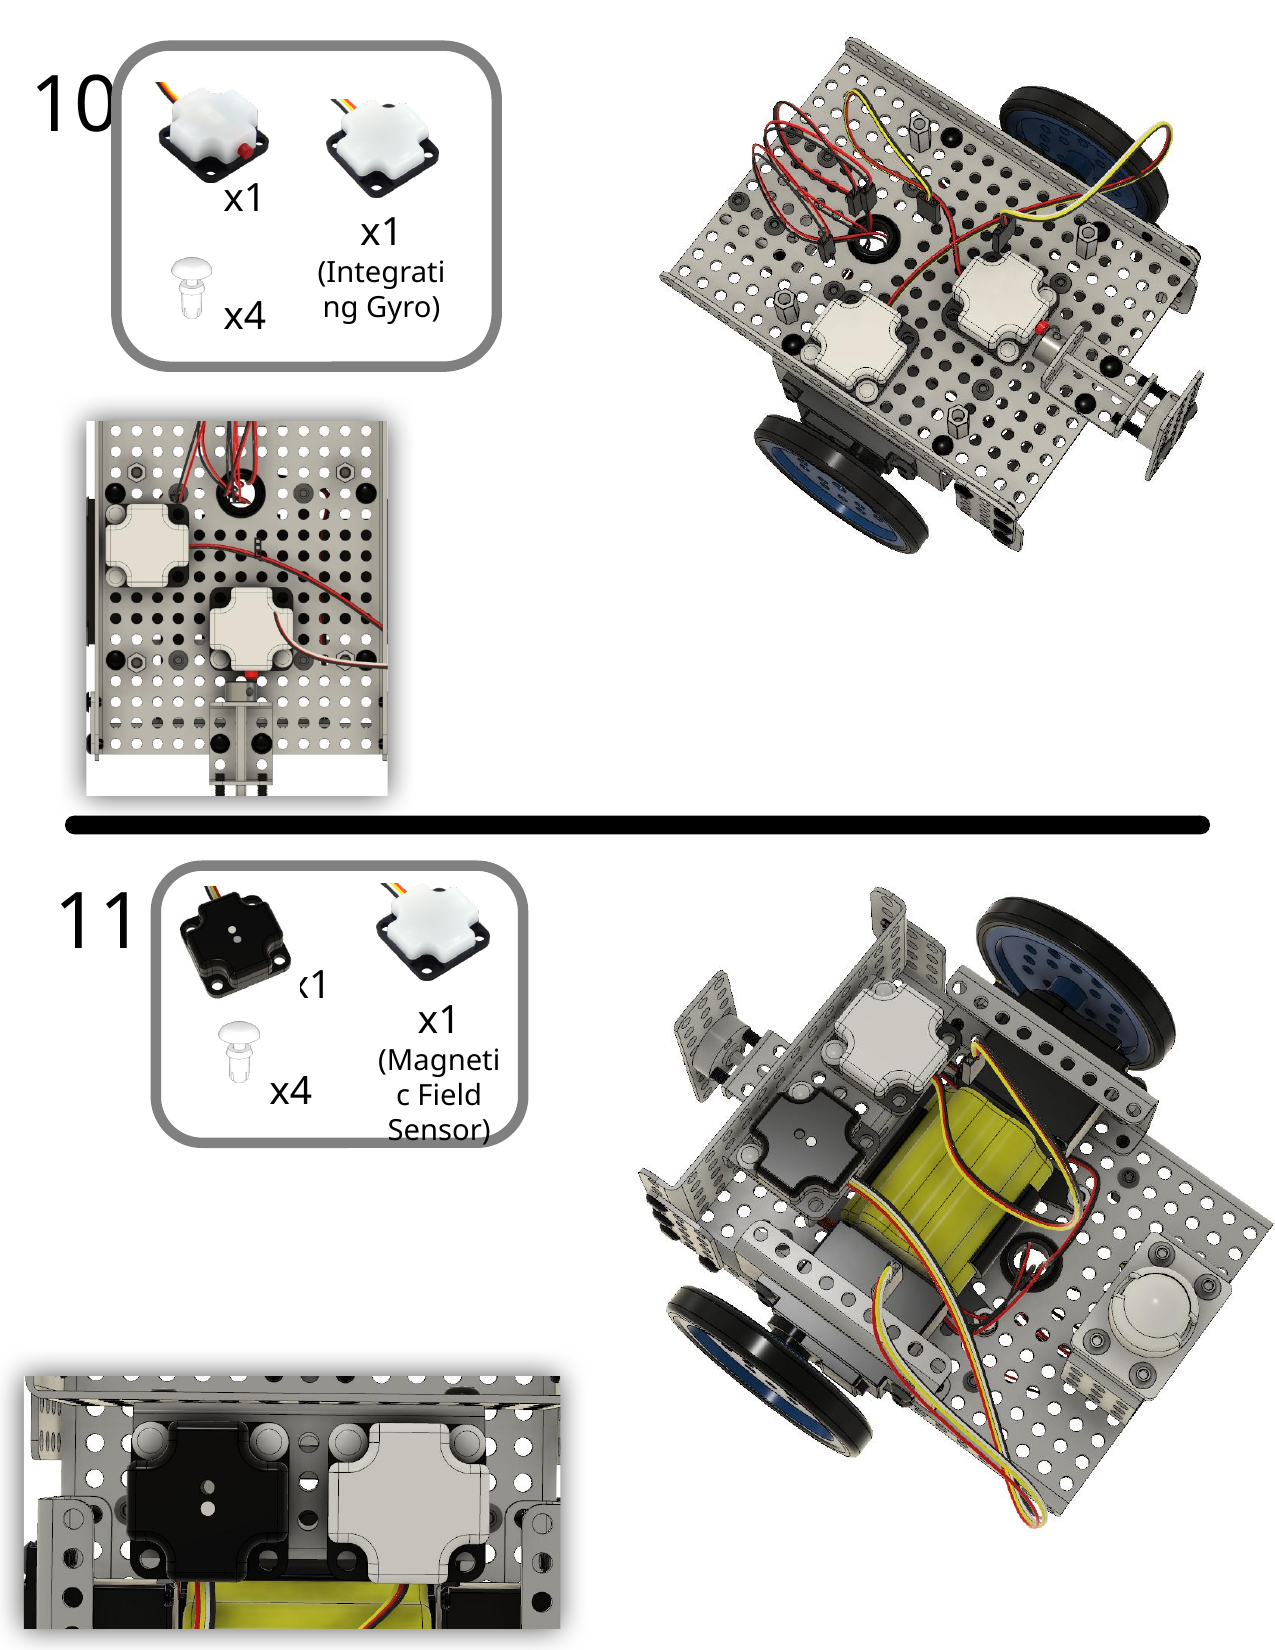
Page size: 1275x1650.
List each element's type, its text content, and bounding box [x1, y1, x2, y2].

picture [218, 1021, 260, 1083]
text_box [64, 815, 1211, 835]
text_box 11 [39, 863, 159, 972]
picture [155, 82, 269, 183]
picture [623, 884, 1275, 1533]
text_box [154, 864, 525, 1144]
picture [326, 99, 439, 198]
picture [652, 16, 1275, 568]
text_box x1 (Integrating Gyro) [297, 199, 466, 331]
picture [173, 886, 300, 1005]
picture [171, 257, 212, 319]
text_box x1 [273, 951, 347, 1014]
picture [86, 421, 388, 796]
picture [376, 883, 490, 981]
picture [23, 1376, 561, 1629]
text_box 10 [15, 45, 135, 155]
text_box x1 [208, 164, 282, 227]
text_box x4 [208, 282, 282, 345]
text_box x4 [254, 1058, 328, 1120]
text_box [115, 44, 498, 368]
text_box x1 (Magnetic Field Sensor) [361, 987, 518, 1154]
